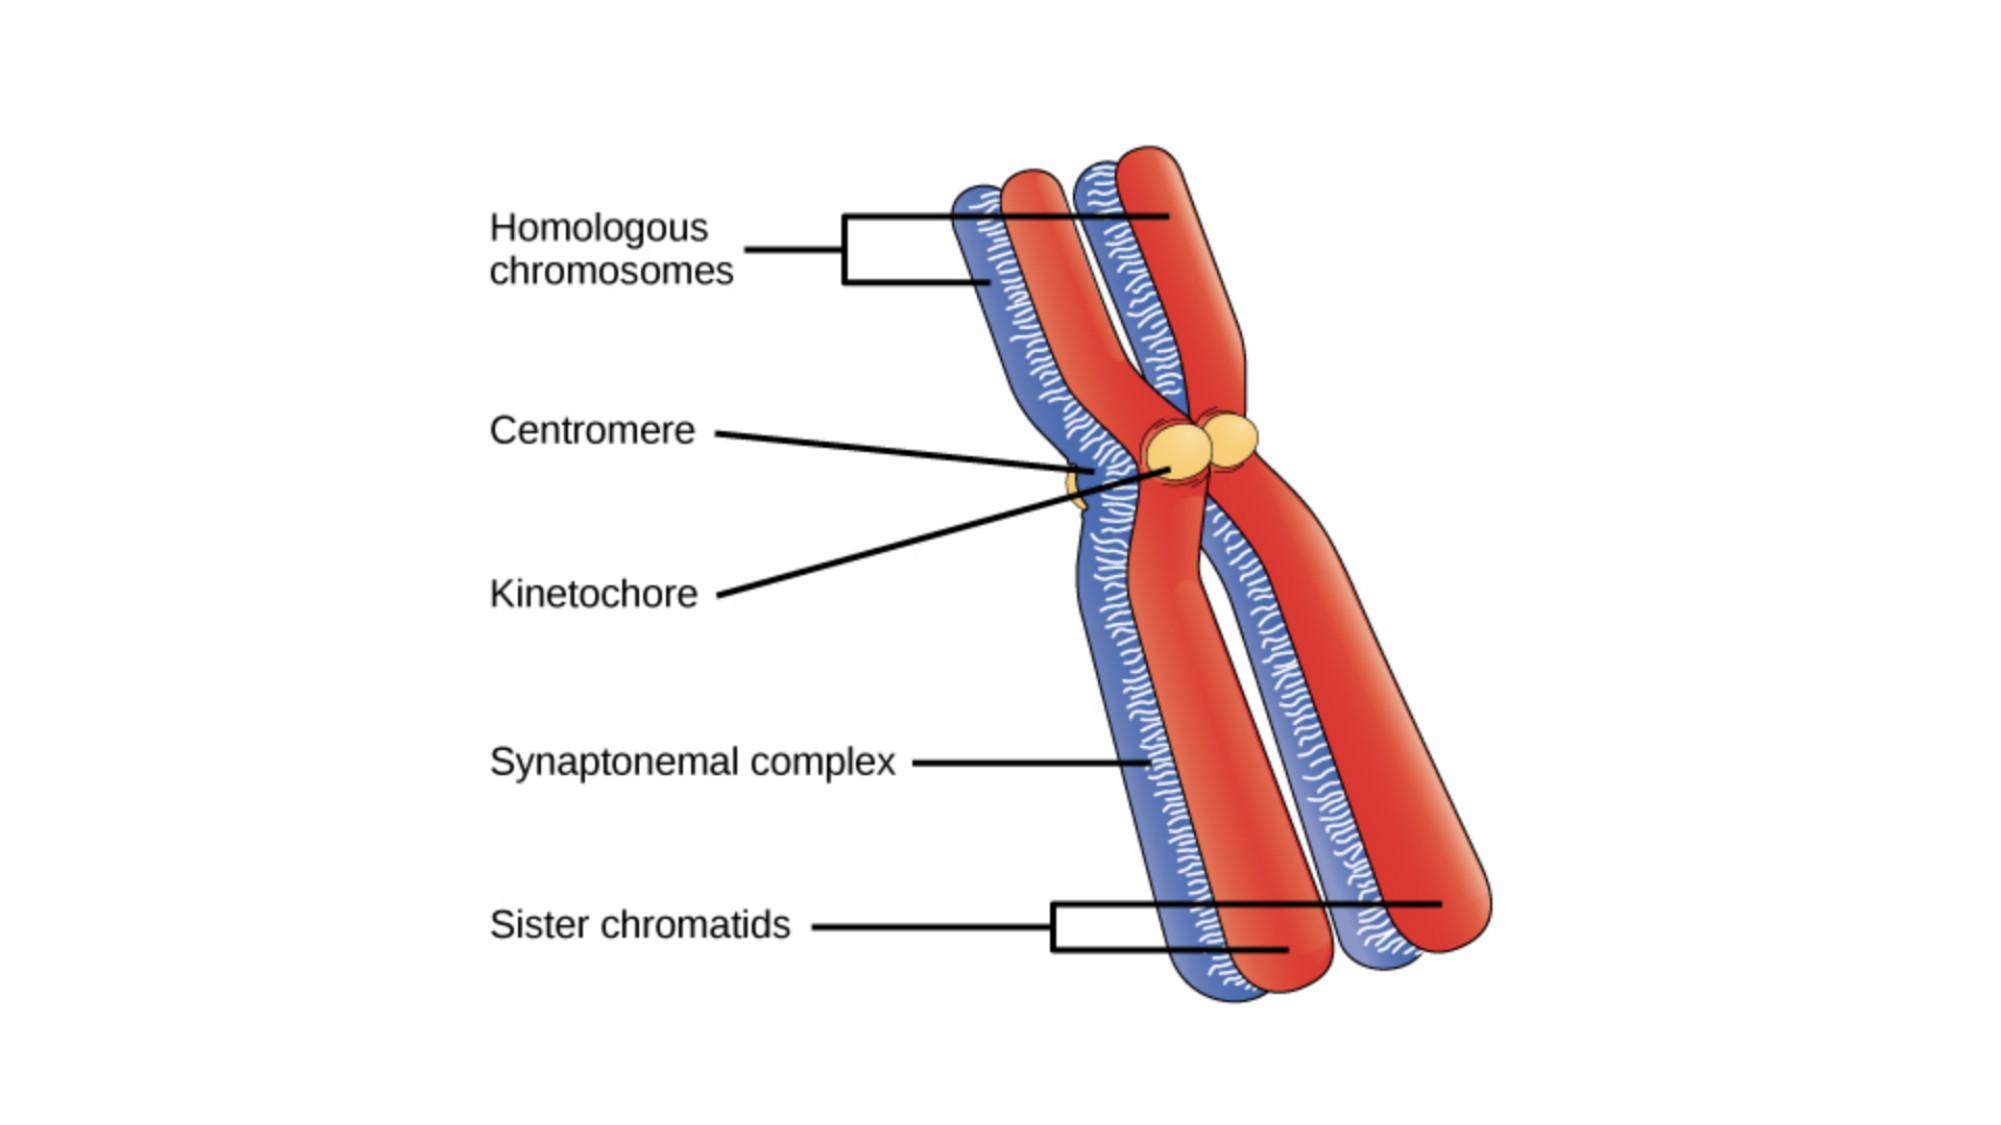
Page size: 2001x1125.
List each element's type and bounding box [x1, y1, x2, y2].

picture [443, 103, 1557, 1021]
